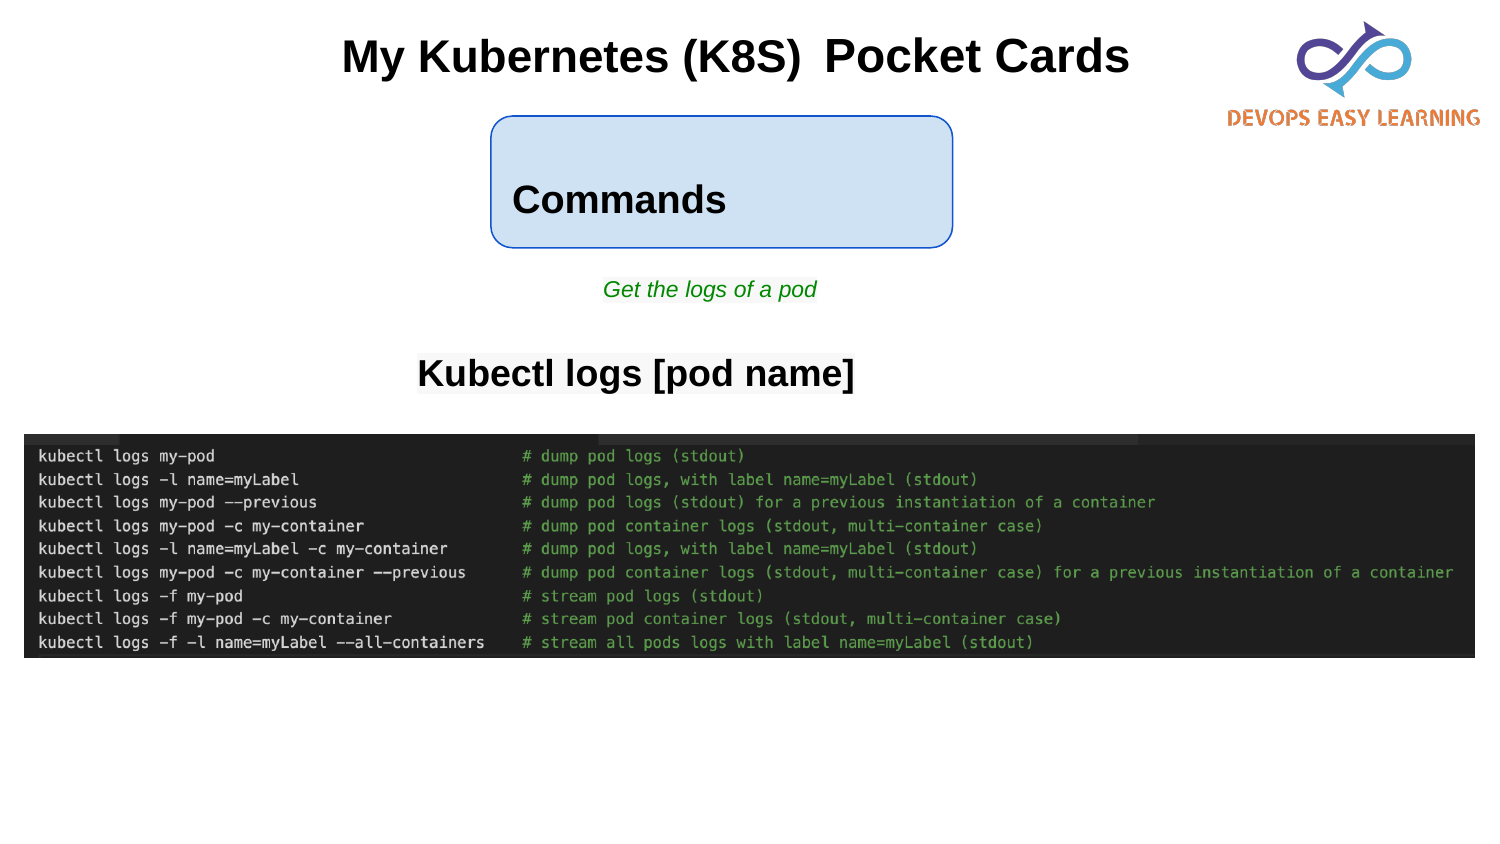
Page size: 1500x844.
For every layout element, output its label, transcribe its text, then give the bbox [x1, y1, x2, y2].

picture [1216, 9, 1492, 148]
text_box Get the logs of a pod [588, 260, 875, 353]
picture [24, 434, 1476, 658]
text_box My Kubernetes (K8S) Pocket Cards [7, 9, 1215, 138]
text_box [474, 233, 1344, 299]
text_box Commands [490, 115, 953, 233]
text_box Kubectl logs [pod name] [402, 333, 1239, 409]
